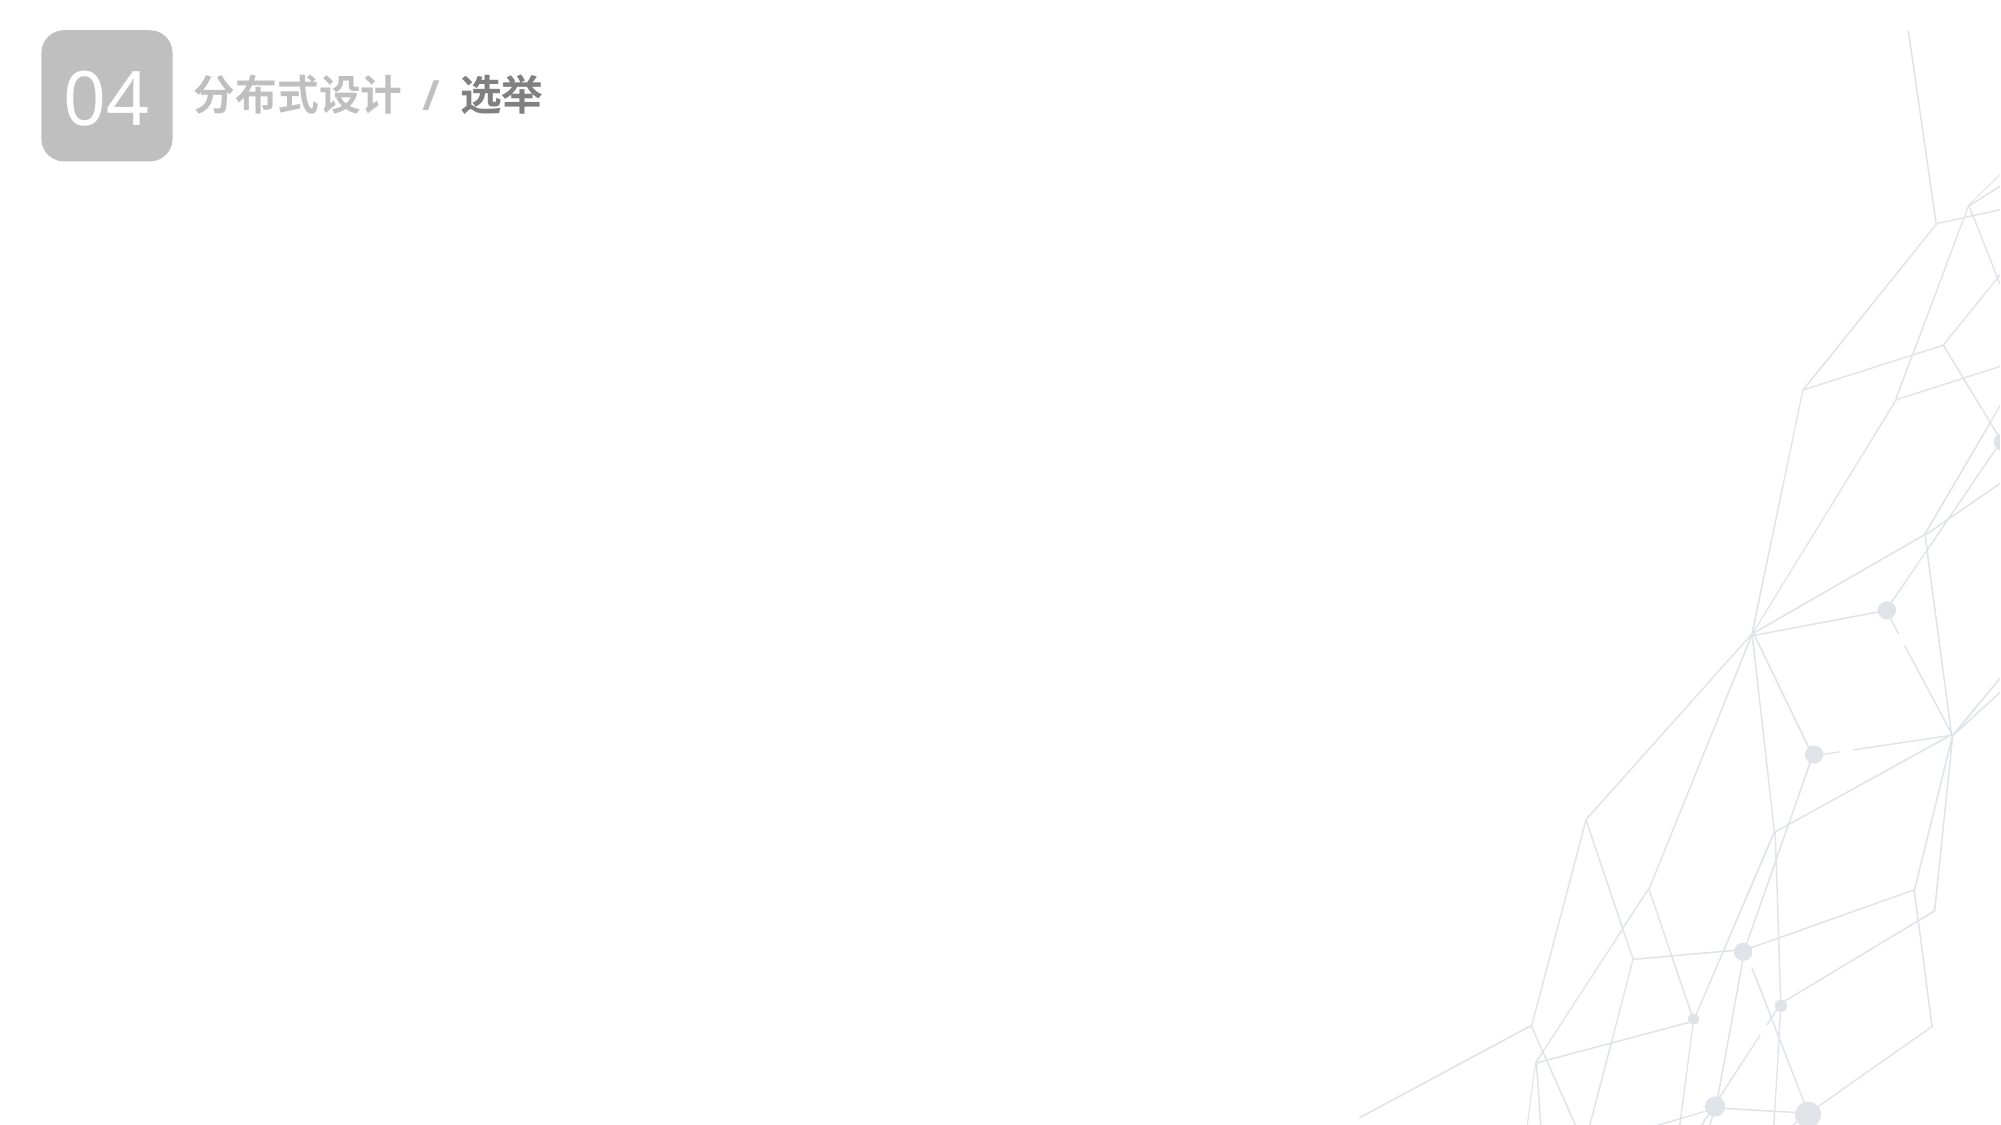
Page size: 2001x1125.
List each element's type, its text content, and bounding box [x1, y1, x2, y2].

text_box [1358, 30, 2000, 1125]
text_box 分布式设计 / 选举 [194, 35, 1346, 138]
text_box 04 [41, 30, 173, 162]
